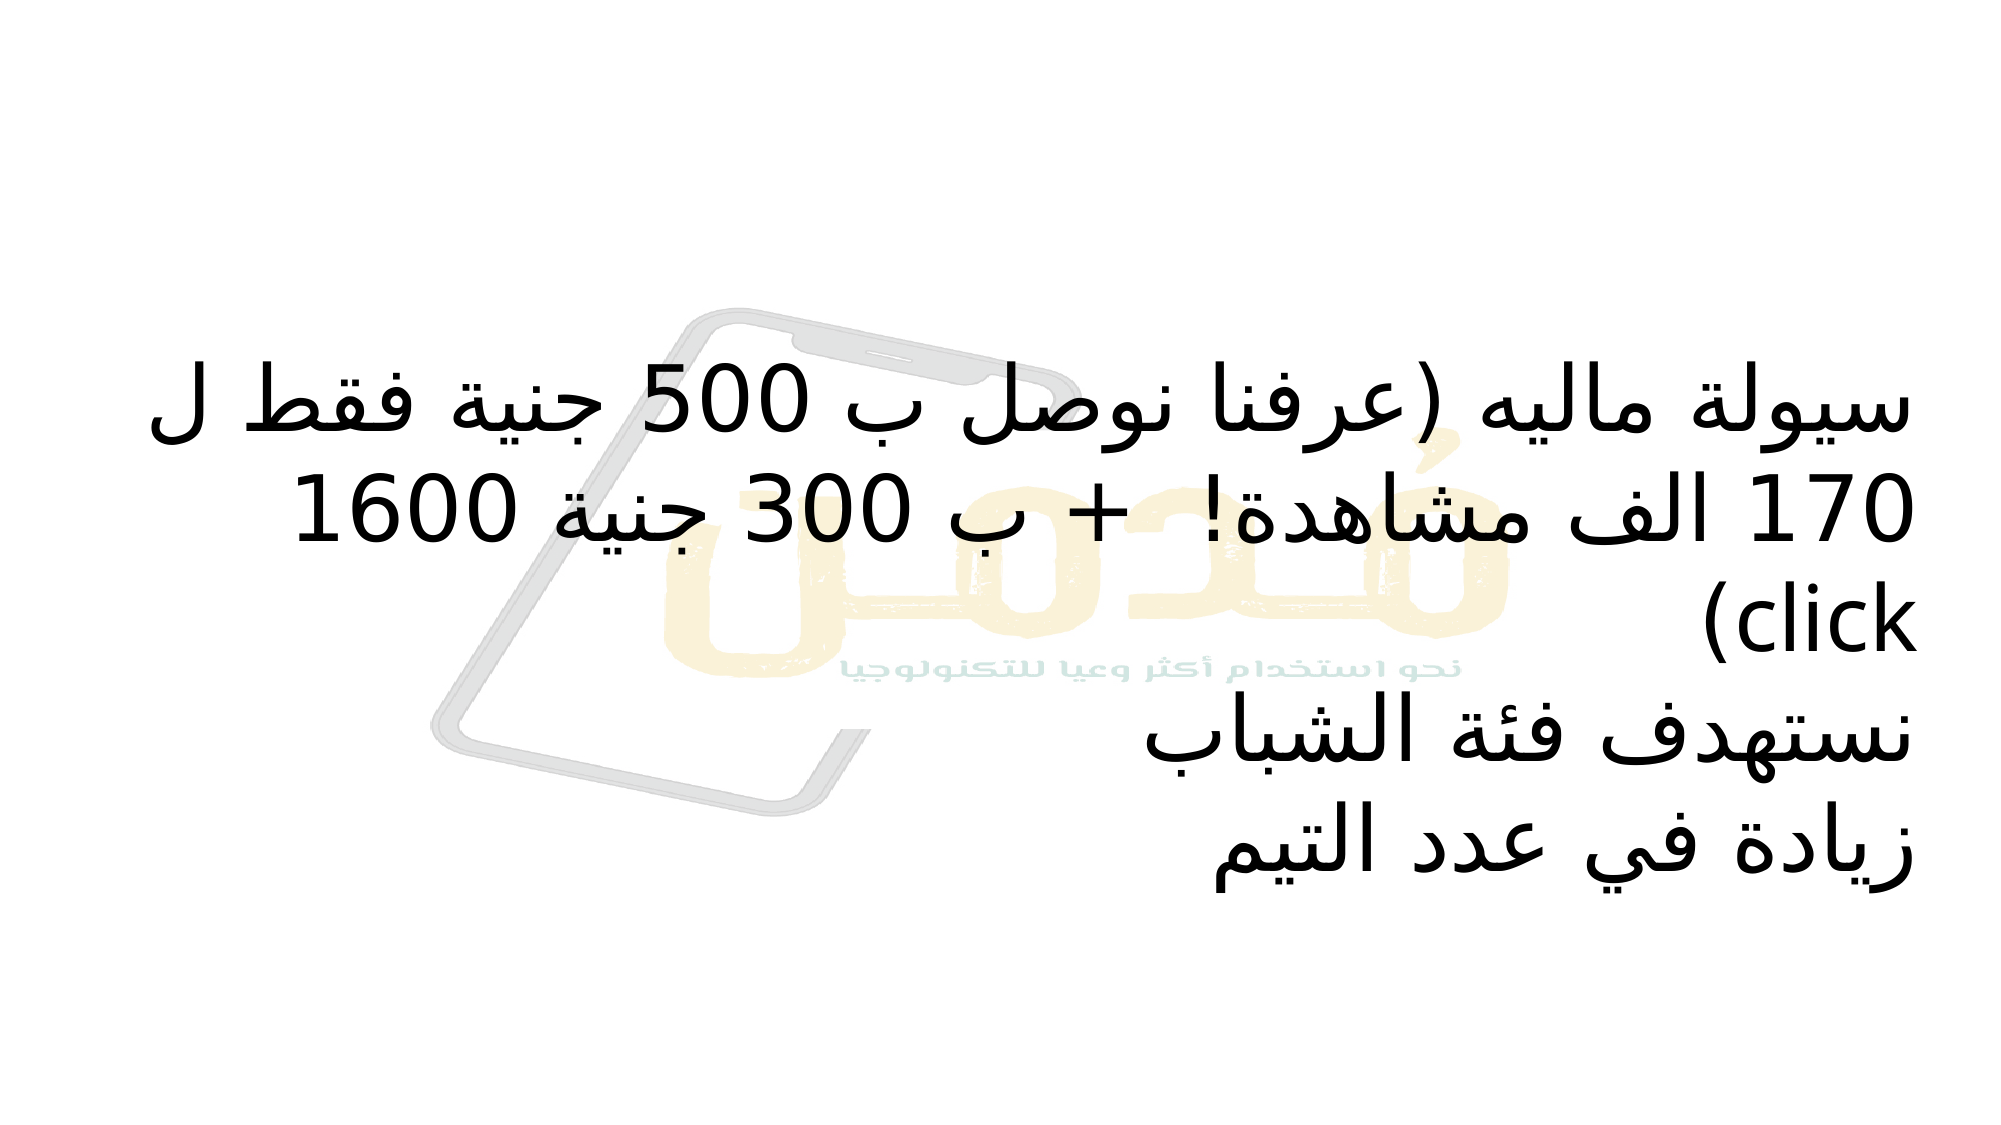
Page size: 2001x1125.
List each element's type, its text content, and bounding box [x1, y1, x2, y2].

text_box سيولة ماليه (عرفنا نوصل ب 500 جنية فقط ل 170 الف مشاهدة! + ب 300 جنية 1600 click) نستهدف فئة الشباب زيادة في عدد التيم [66, 332, 1934, 898]
